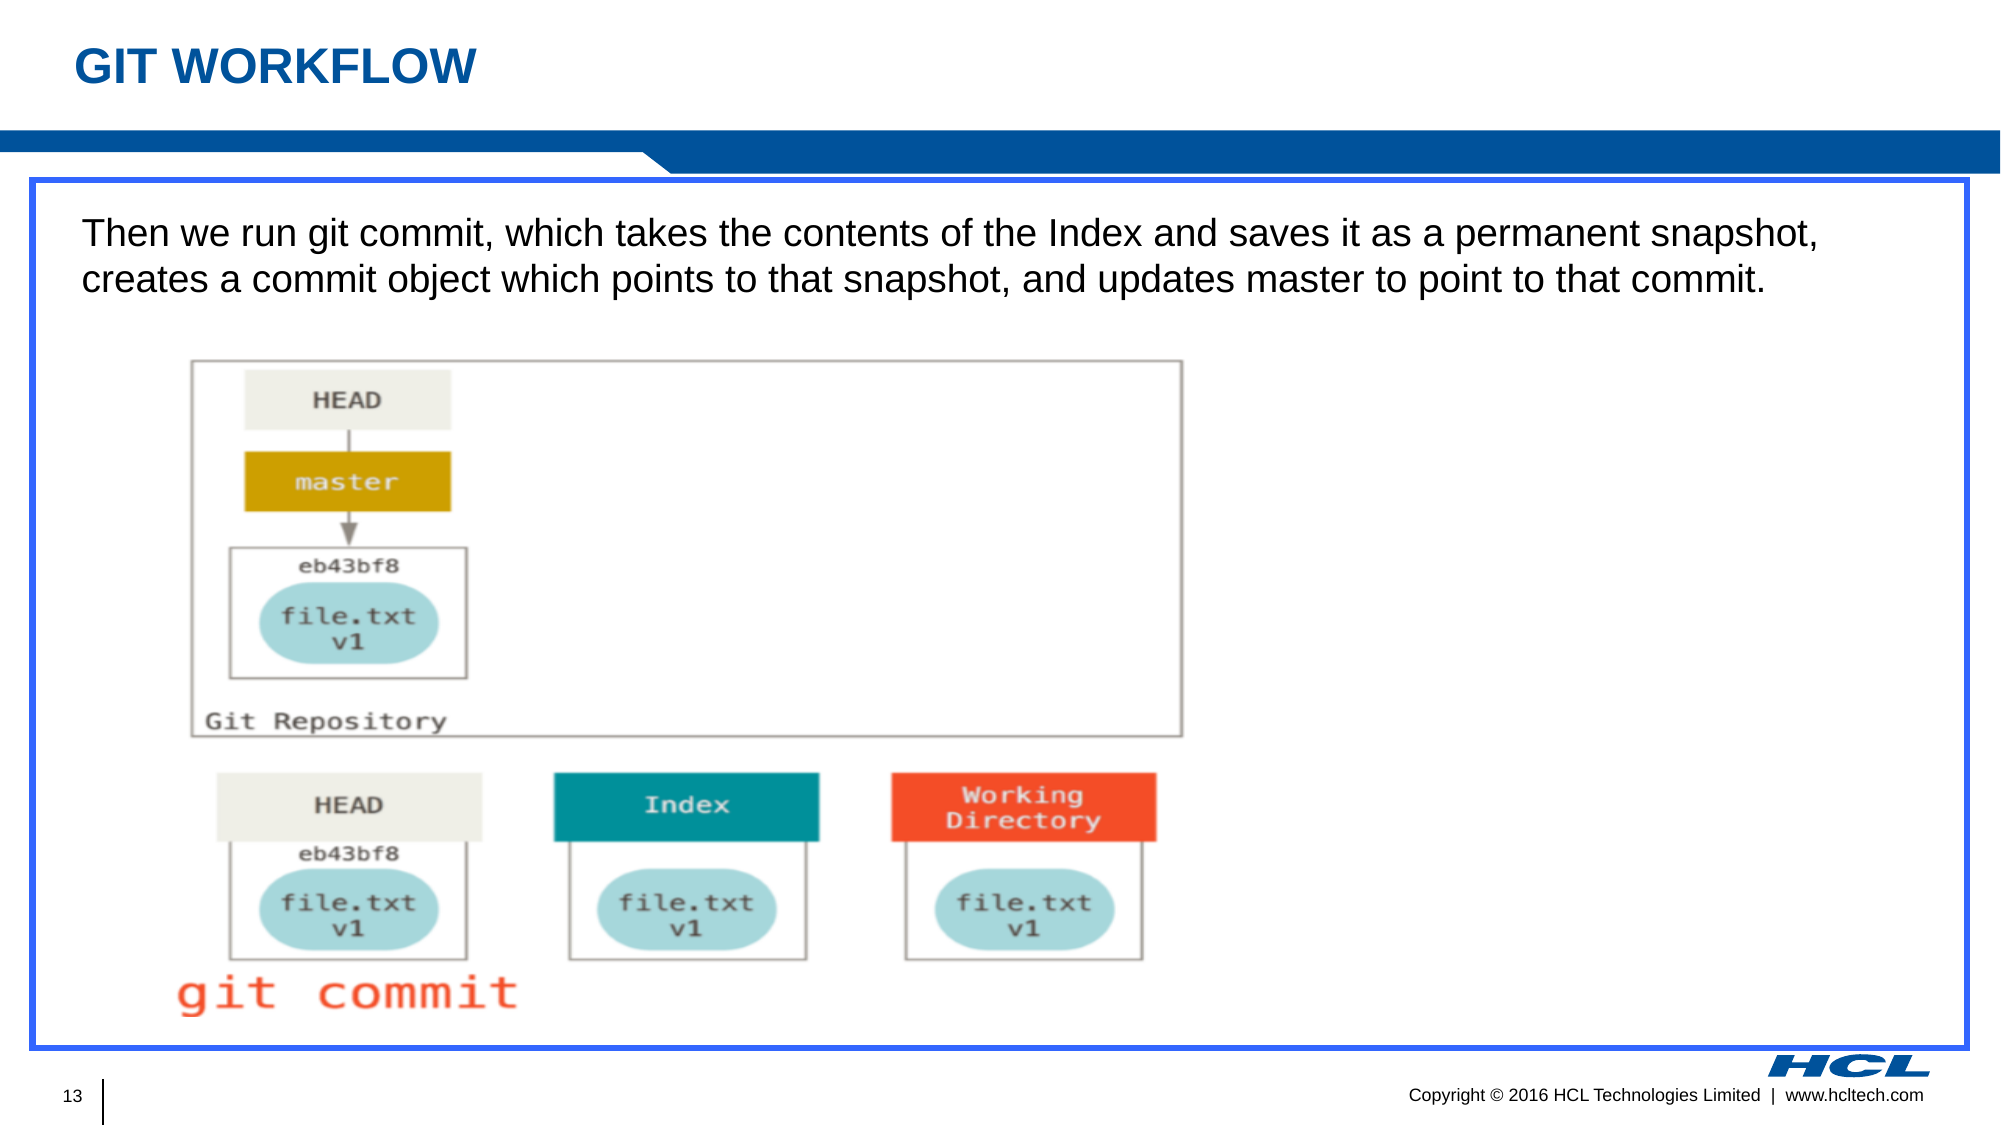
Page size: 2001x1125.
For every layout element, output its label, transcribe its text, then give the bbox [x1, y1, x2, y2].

text_box [32, 179, 1968, 1048]
title GIT WORKFLOW [66, 2, 1934, 126]
picture [85, 357, 1242, 1018]
